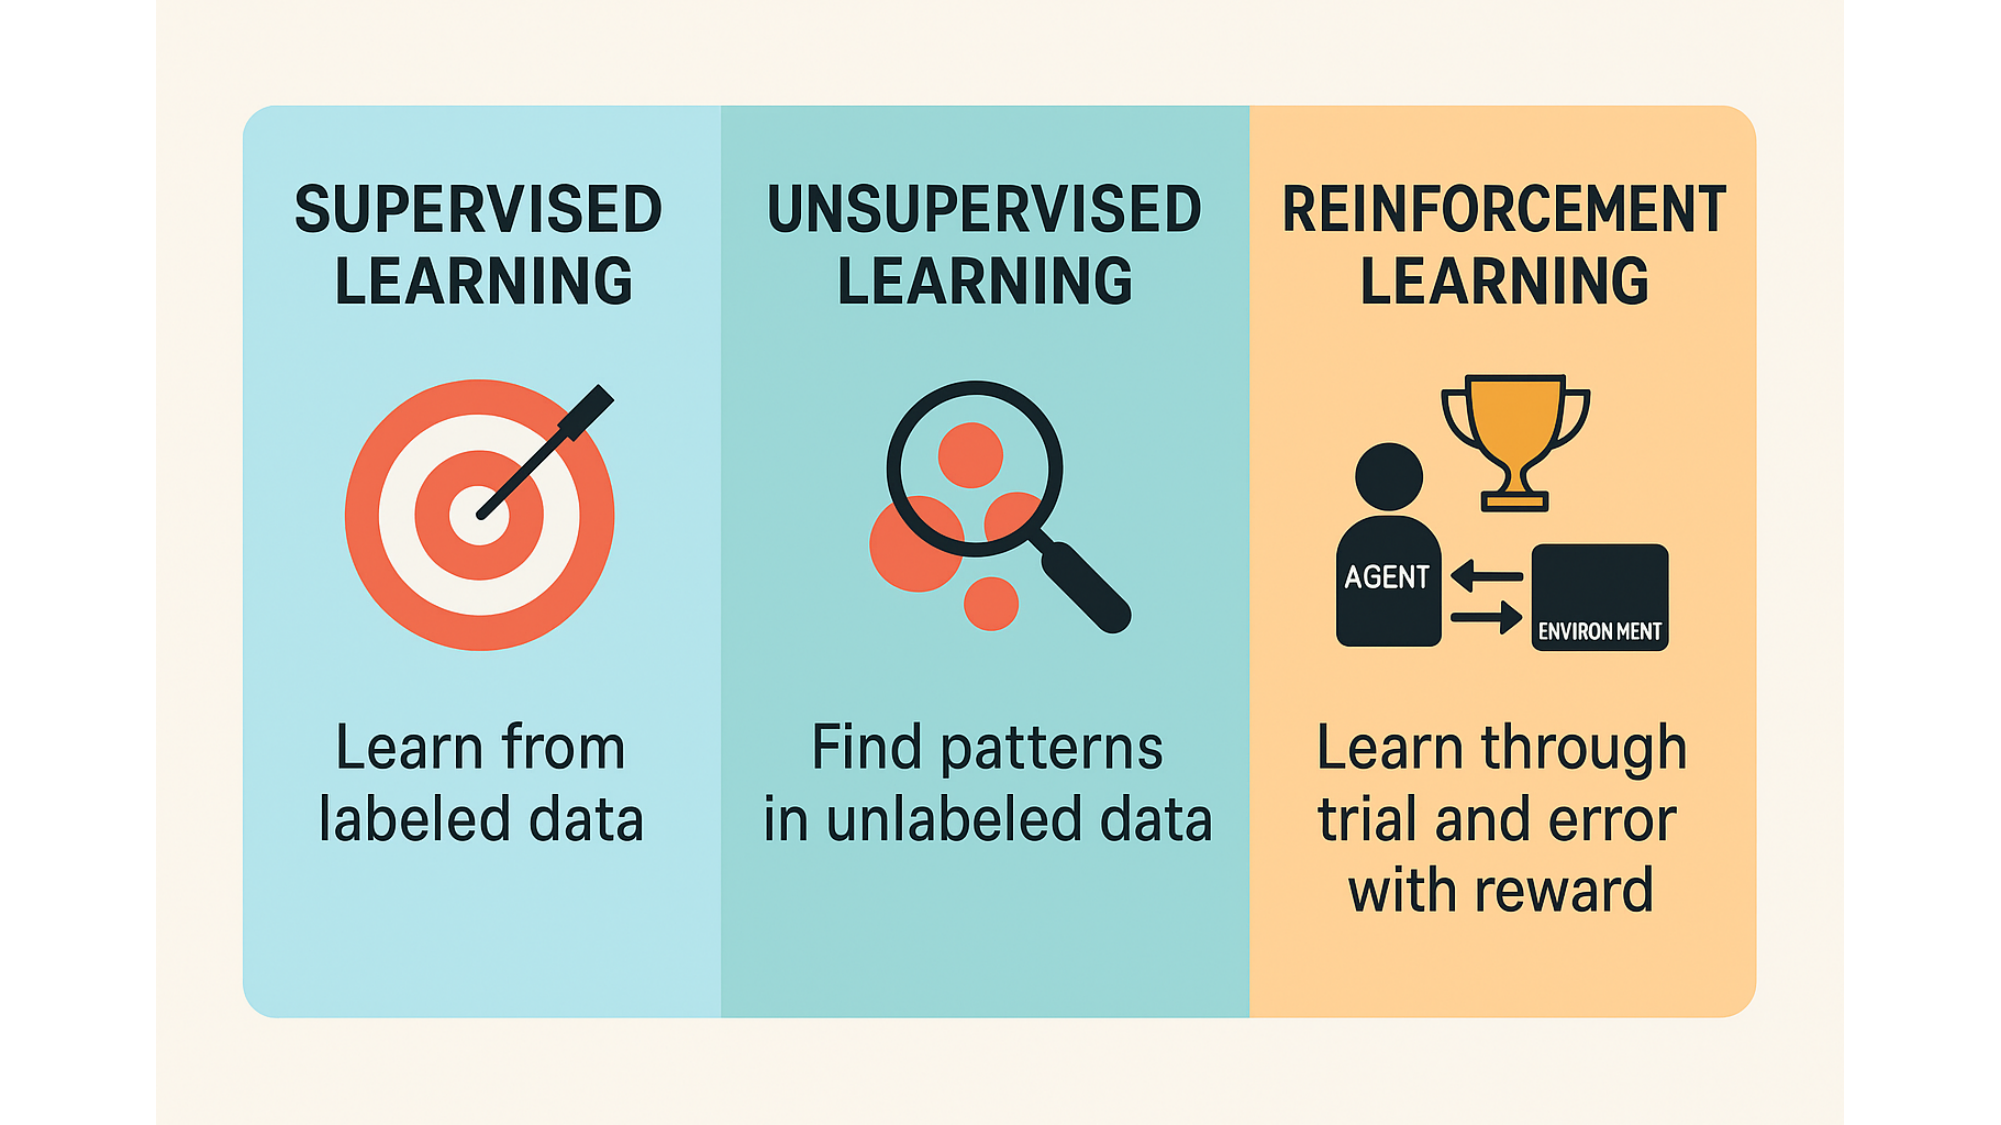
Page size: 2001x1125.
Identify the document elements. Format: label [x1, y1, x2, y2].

picture [155, 0, 1844, 1125]
